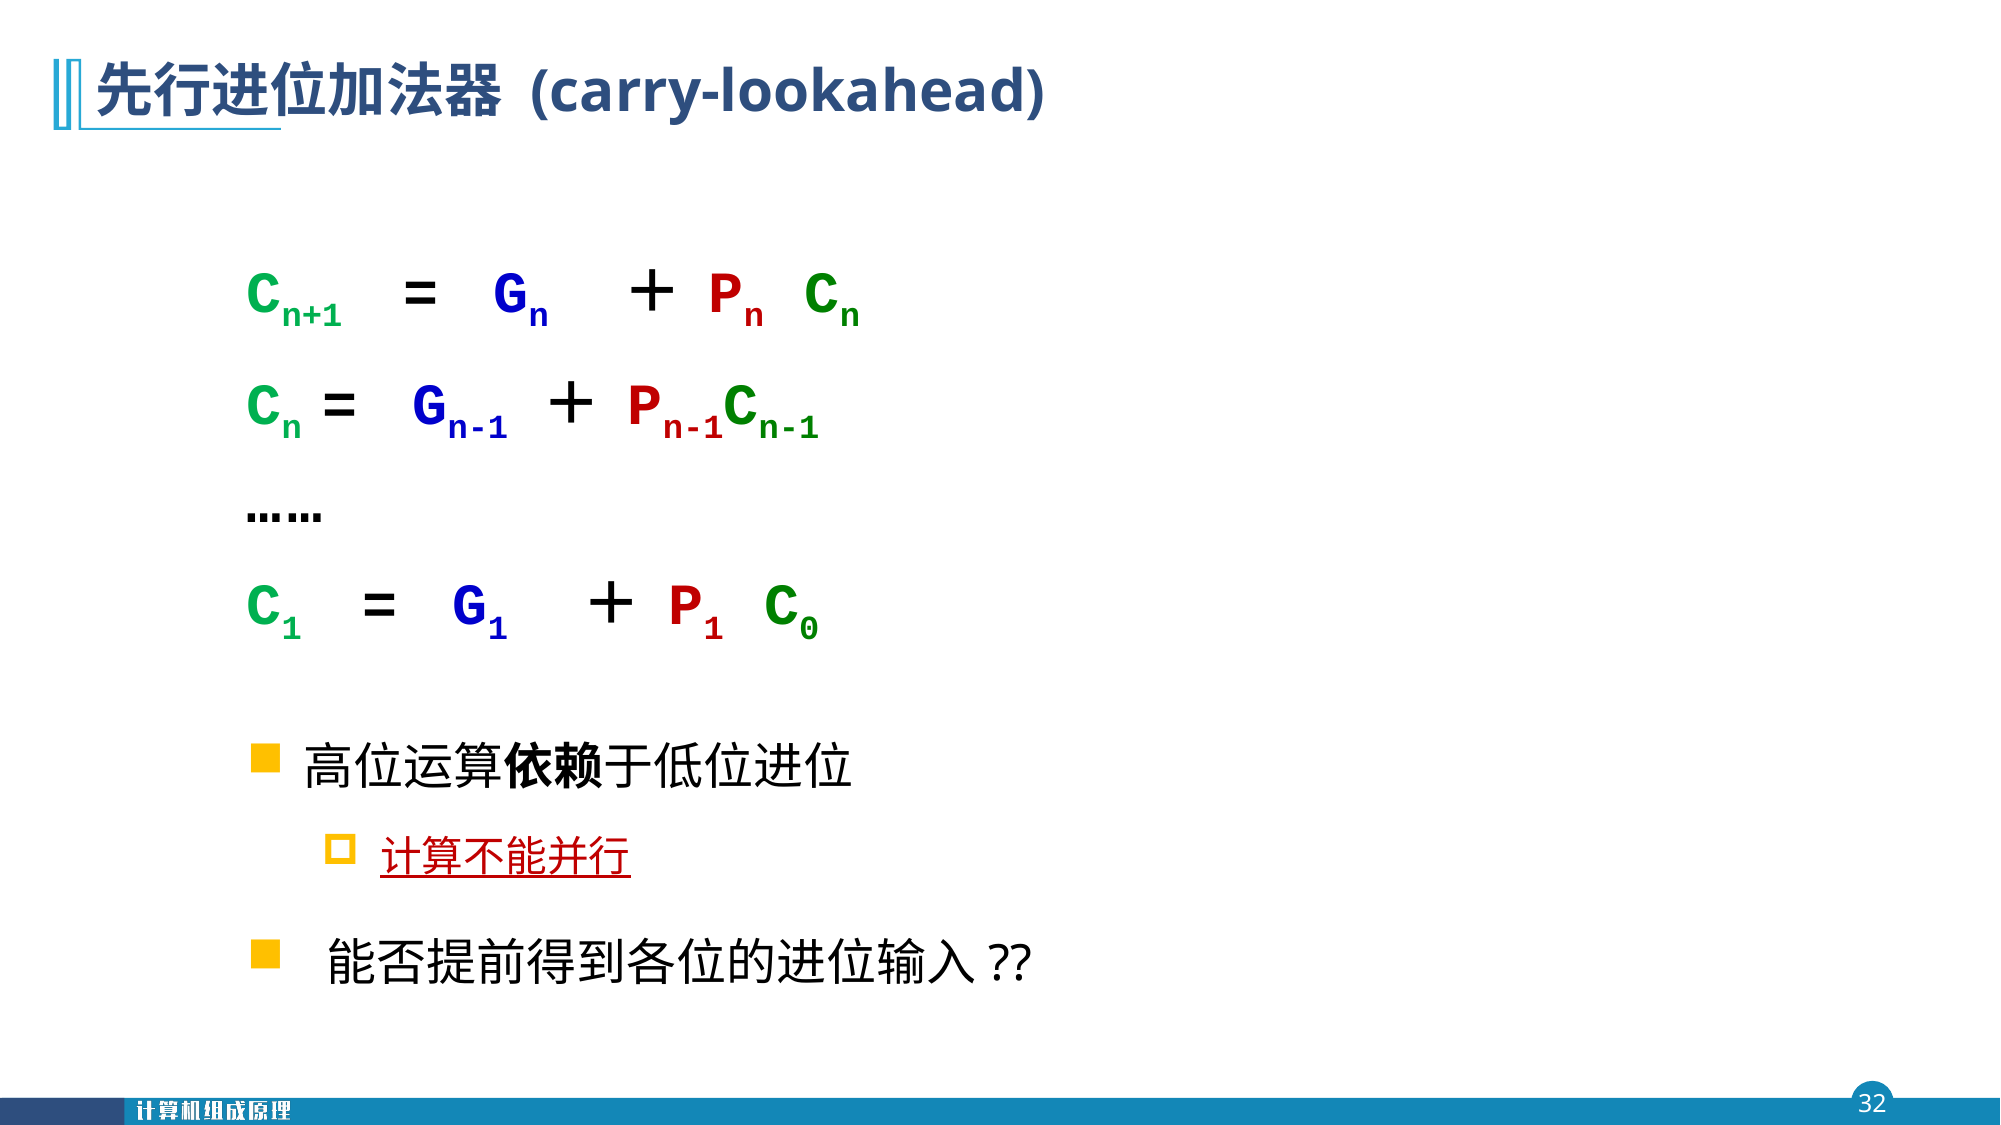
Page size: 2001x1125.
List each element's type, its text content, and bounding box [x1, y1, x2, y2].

text_box Cn+1 = Gn ＋ Pn Cn [231, 230, 993, 342]
text_box Cn = Gn-1 ＋ Pn-1Cn-1 [231, 342, 1167, 442]
text_box …… [231, 442, 1514, 550]
text_box C1 = G1 ＋ P1 C0 [231, 543, 993, 650]
title 先行进位加法器 (carry-lookahead) [80, 42, 1805, 144]
list 高位运算依赖于低位进位 计算不能并行 能否提前得到各位的进位输入?? [231, 696, 1145, 1037]
